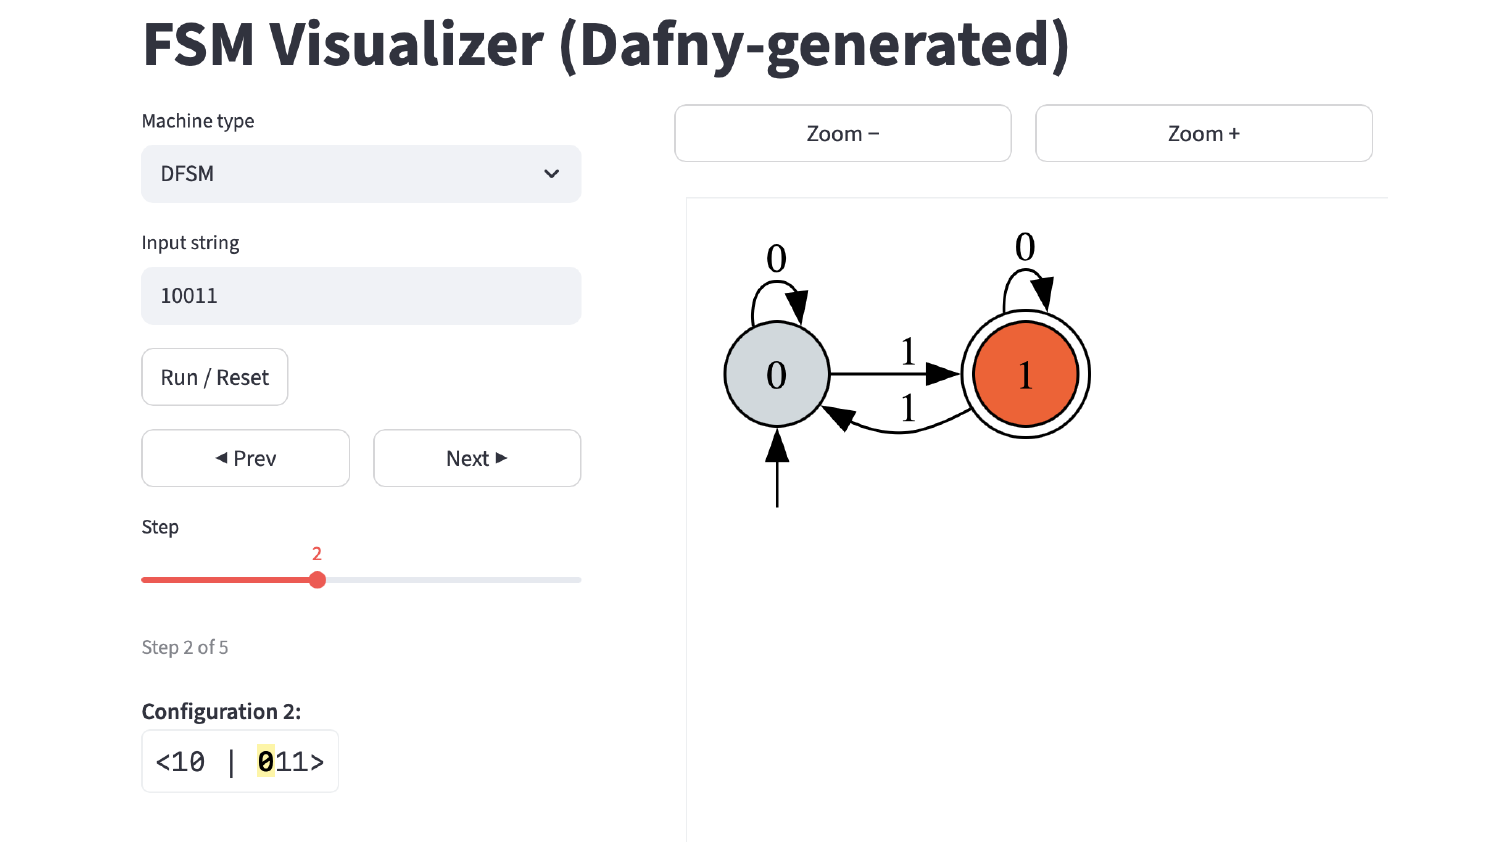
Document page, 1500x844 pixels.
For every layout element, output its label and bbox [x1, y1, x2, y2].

picture [112, 1, 1388, 843]
